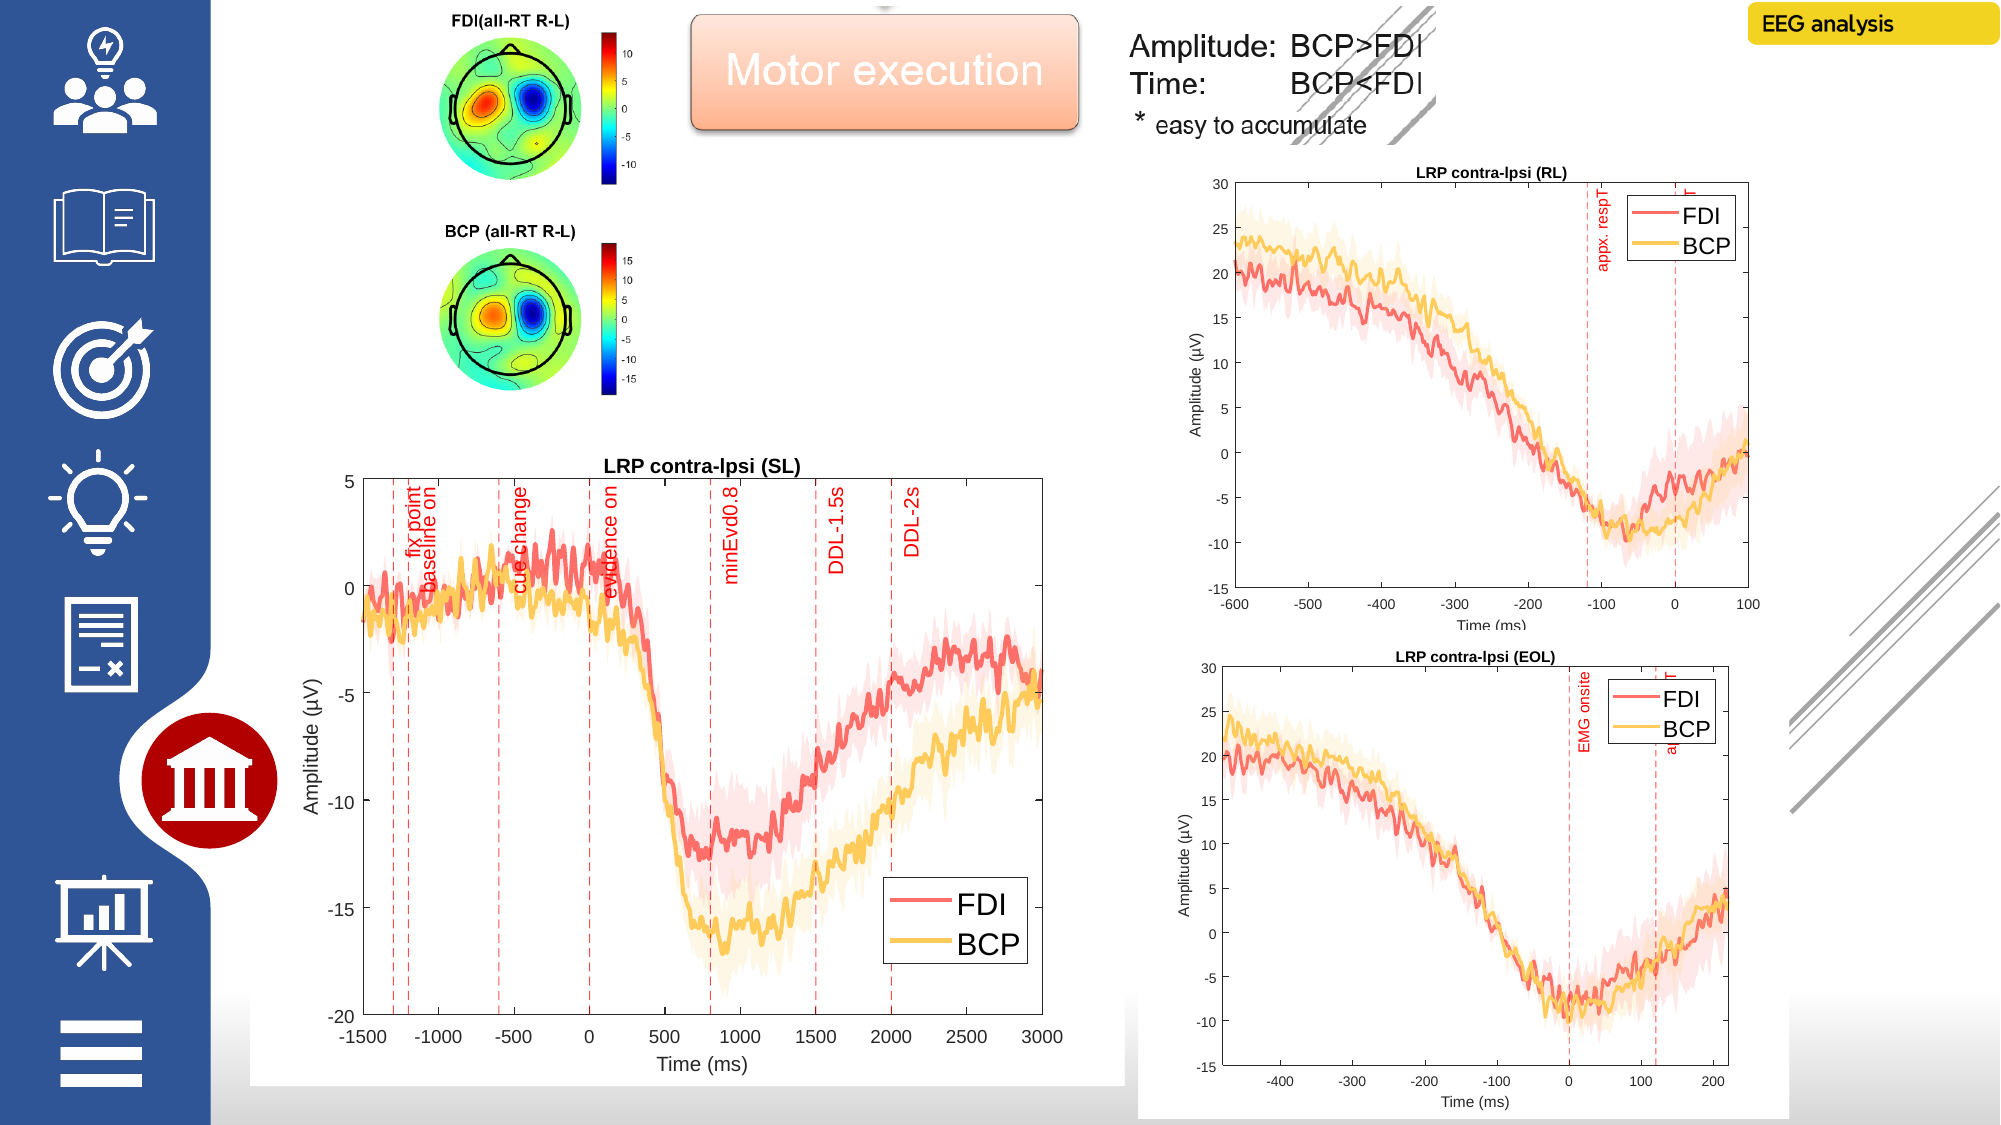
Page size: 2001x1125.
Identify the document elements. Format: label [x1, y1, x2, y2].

text_box [0, 0, 211, 1125]
picture [149, 0, 1811, 1119]
picture [41, 306, 166, 430]
picture [38, 443, 159, 564]
picture [1748, 0, 2000, 47]
picture [42, 859, 167, 984]
text_box [182, 843, 237, 849]
picture [43, 168, 166, 291]
picture [47, 1000, 155, 1107]
text_box [178, 712, 240, 720]
picture [36, 12, 173, 149]
picture [44, 587, 158, 702]
